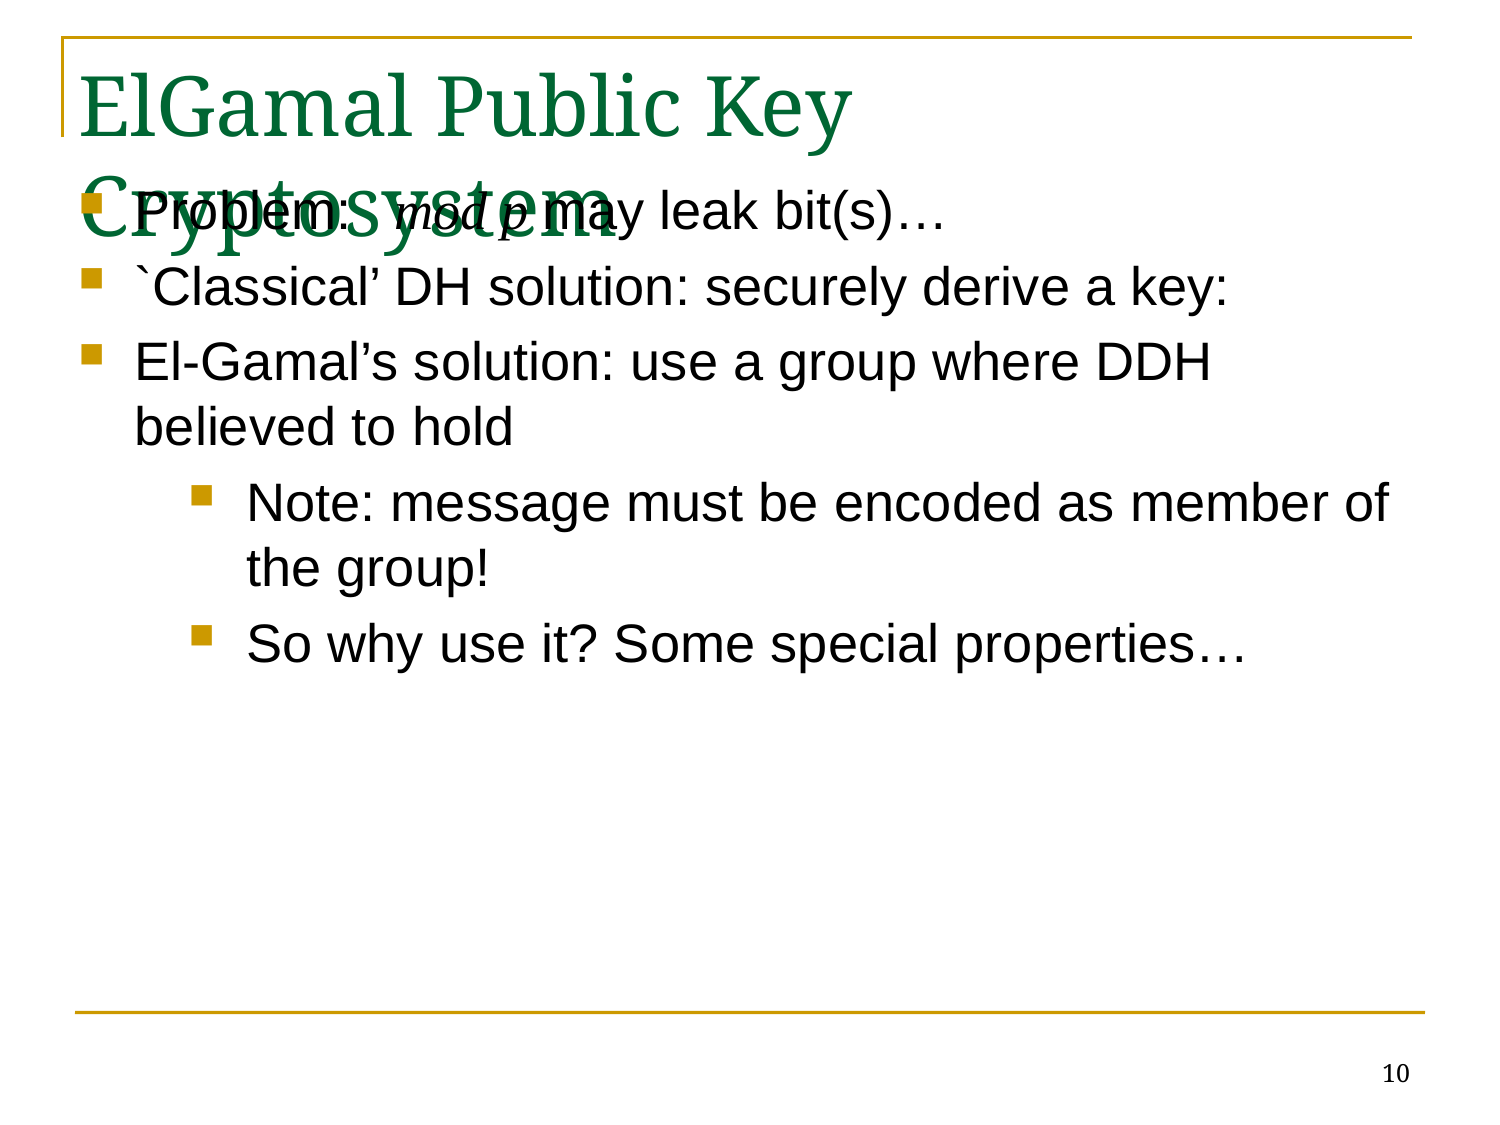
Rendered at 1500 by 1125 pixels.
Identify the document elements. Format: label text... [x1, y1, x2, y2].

title ElGamal Public Key Cryptosystem [63, 45, 1425, 174]
slide_number 10 [1074, 1024, 1425, 1100]
